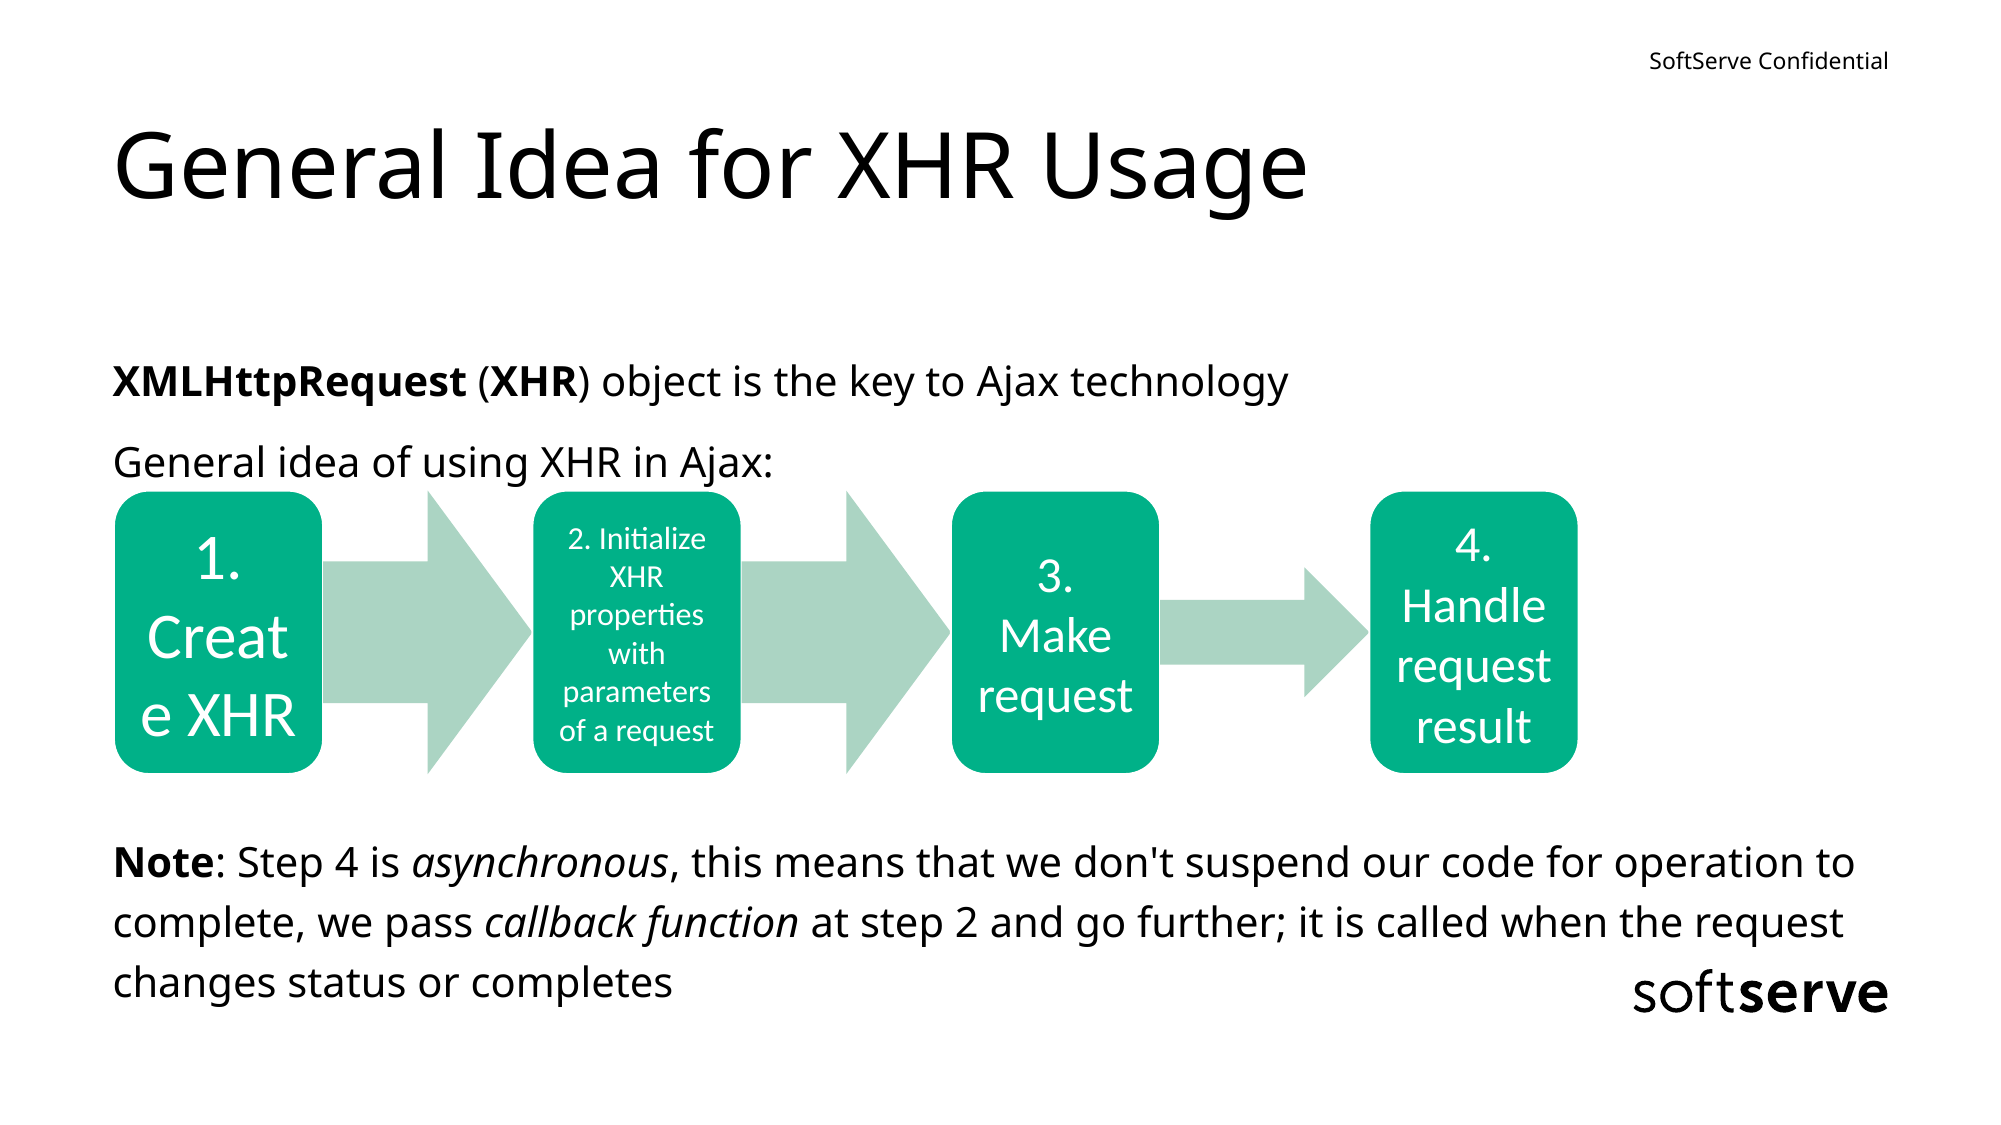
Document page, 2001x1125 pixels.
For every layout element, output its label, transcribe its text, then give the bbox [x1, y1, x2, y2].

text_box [113, 490, 1579, 775]
list XMLHttpRequest (XHR) object is the key to Ajax technology General idea of using XHR in Ajax: Note: Step 4 is asynchronous, this means that we don't suspend our code for operation to complete, we pass callback function at step 2 and go further; it is called when the request changes status or completes [112, 337, 1888, 900]
title General Idea for XHR Usage [112, 112, 1888, 225]
